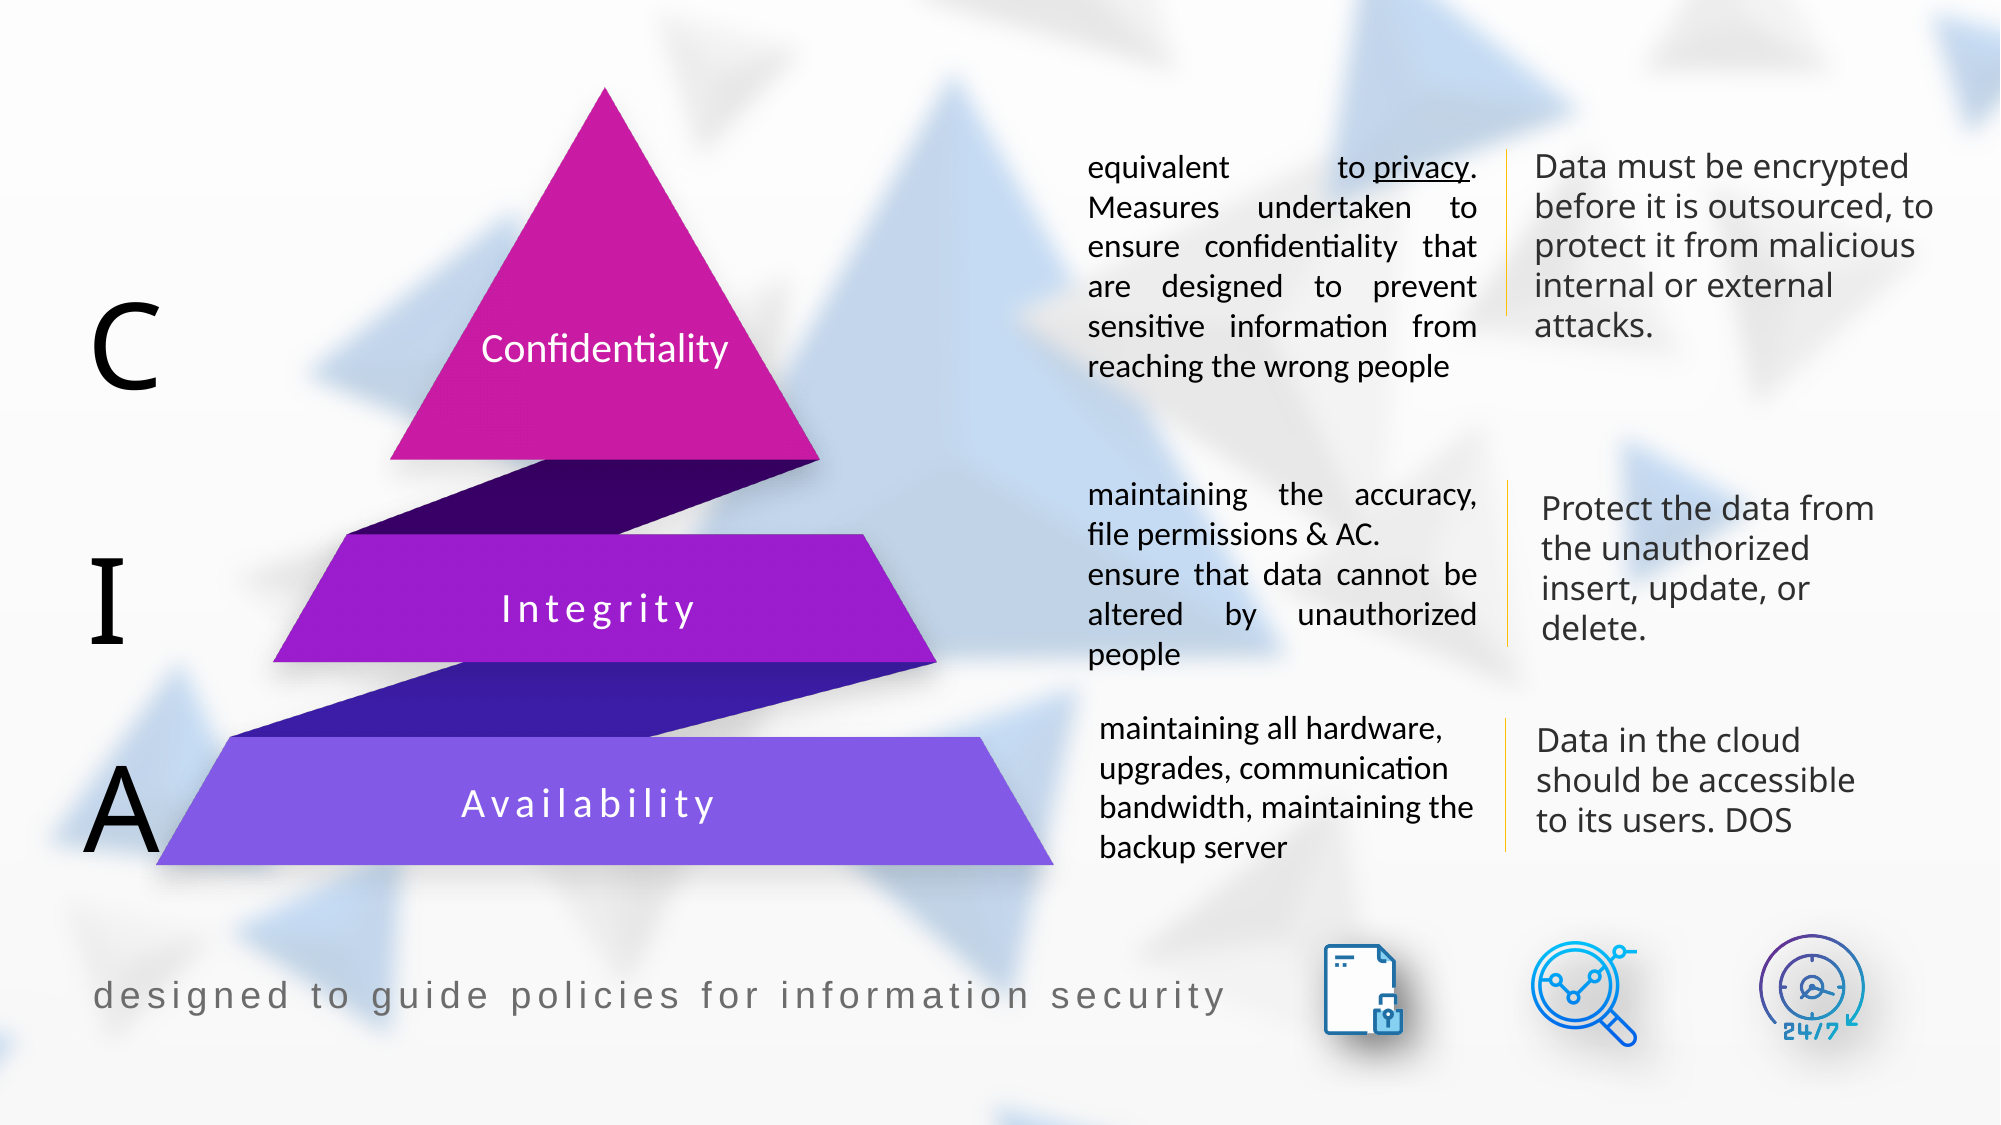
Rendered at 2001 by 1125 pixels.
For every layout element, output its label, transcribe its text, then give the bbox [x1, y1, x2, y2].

picture [1531, 941, 1565, 975]
text_box A [68, 741, 139, 887]
text_box Data must be encrypted before it is outsourced, to protect it from malicious internal or external attacks. [1519, 137, 1965, 352]
picture [1531, 945, 1637, 1047]
picture [1759, 934, 1865, 1040]
text_box designed to guide policies for information security [78, 964, 1258, 1024]
text_box equivalent to privacy. Measures undertaken to ensure confidentiality that are designed to prevent sensitive information from reaching the wrong people [1094, 137, 1493, 392]
text_box maintaining all hardware, upgrades, communication bandwidth, maintaining the backup server [1094, 698, 1505, 873]
title C [72, 277, 139, 423]
picture [139, 44, 1094, 907]
picture [1318, 944, 1409, 1035]
picture [1585, 941, 1637, 957]
text_box Data in the cloud should be accessible to its users. DOS [1521, 712, 1905, 847]
text_box Protect the data from the unauthorized insert, update, or delete. [1526, 480, 1912, 655]
text_box maintaining the accuracy, file permissions & AC. ensure that data cannot be altered by unauthorized people [1094, 464, 1493, 680]
text_box I [72, 533, 139, 679]
